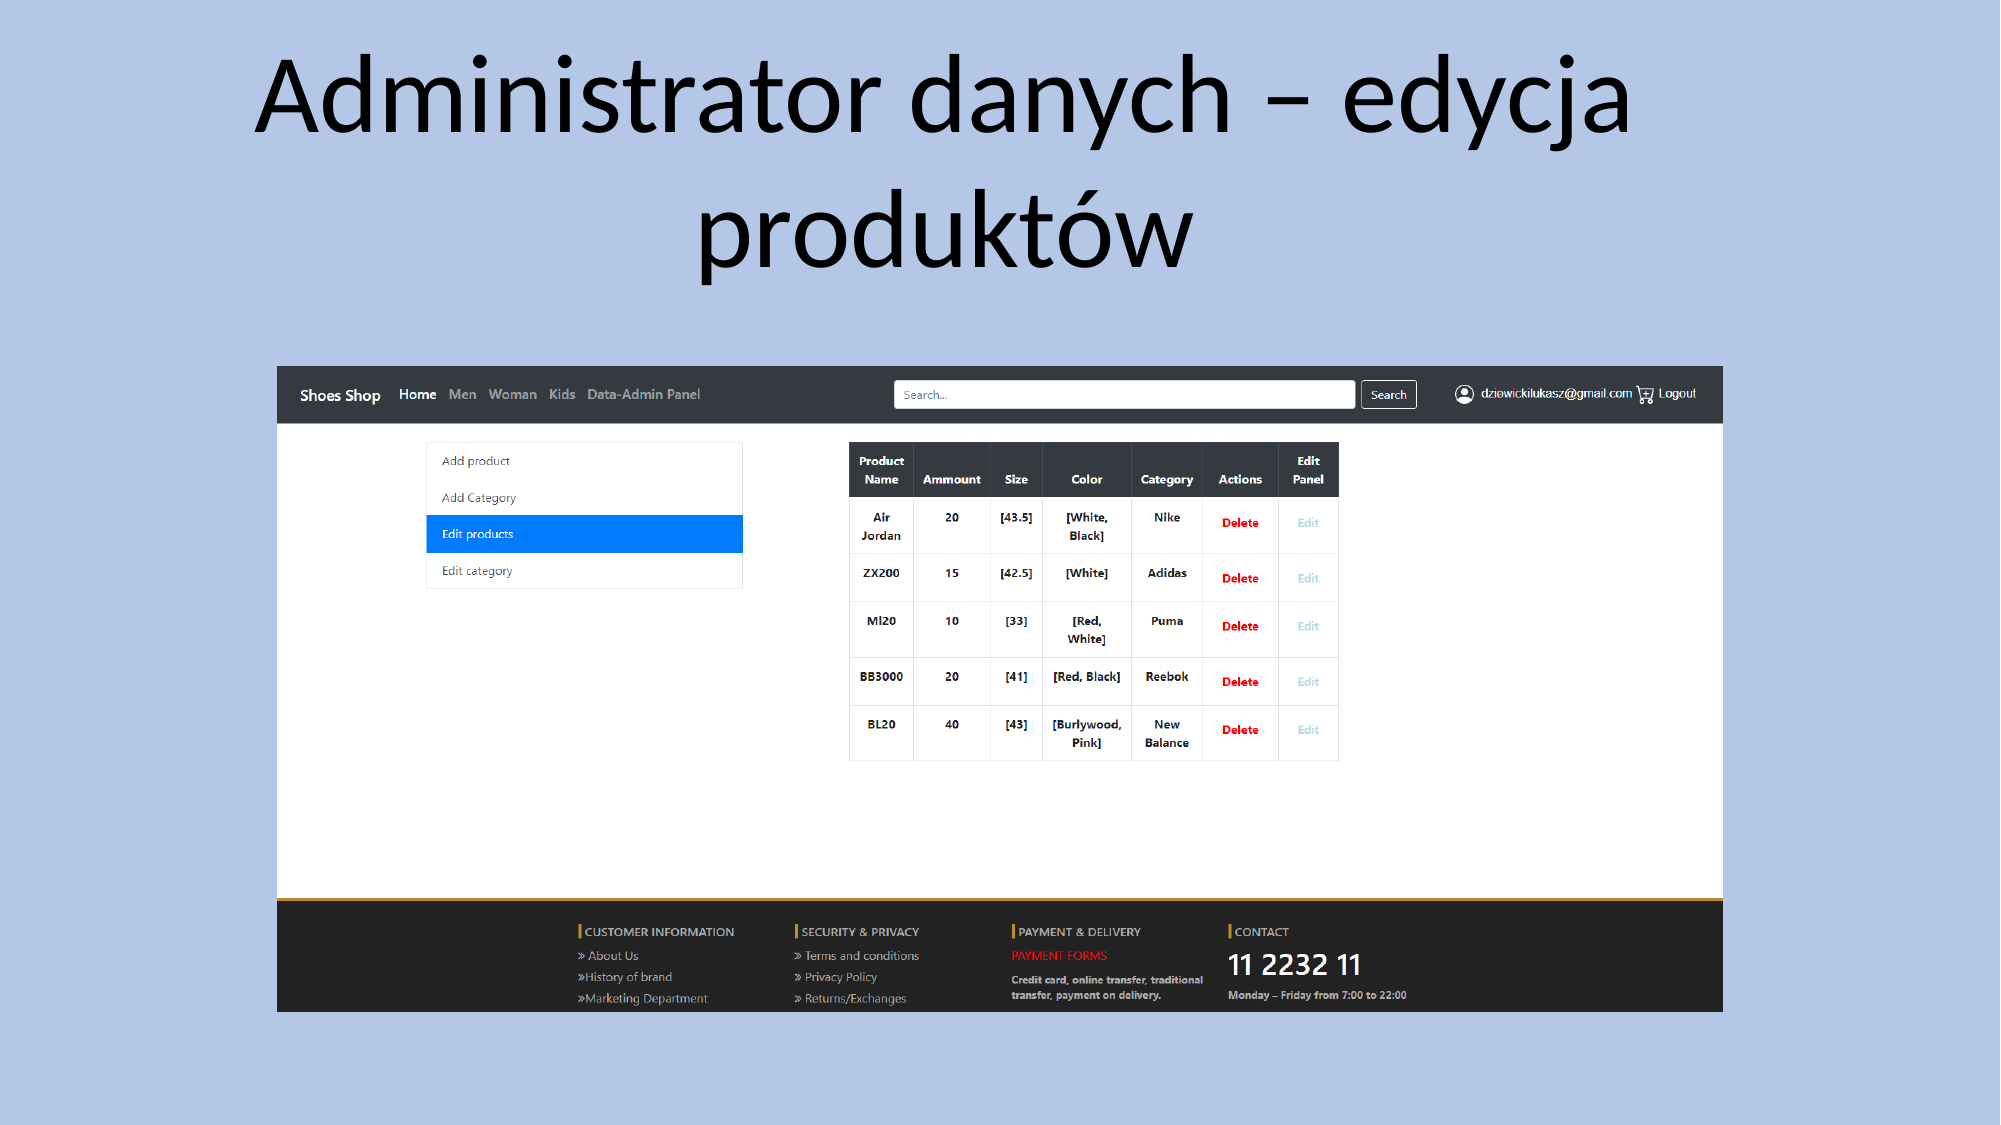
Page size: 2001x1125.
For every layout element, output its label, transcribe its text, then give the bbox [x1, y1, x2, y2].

text_box Administrator danych – edycja produktów [17, 12, 1872, 298]
picture [277, 366, 1723, 1012]
